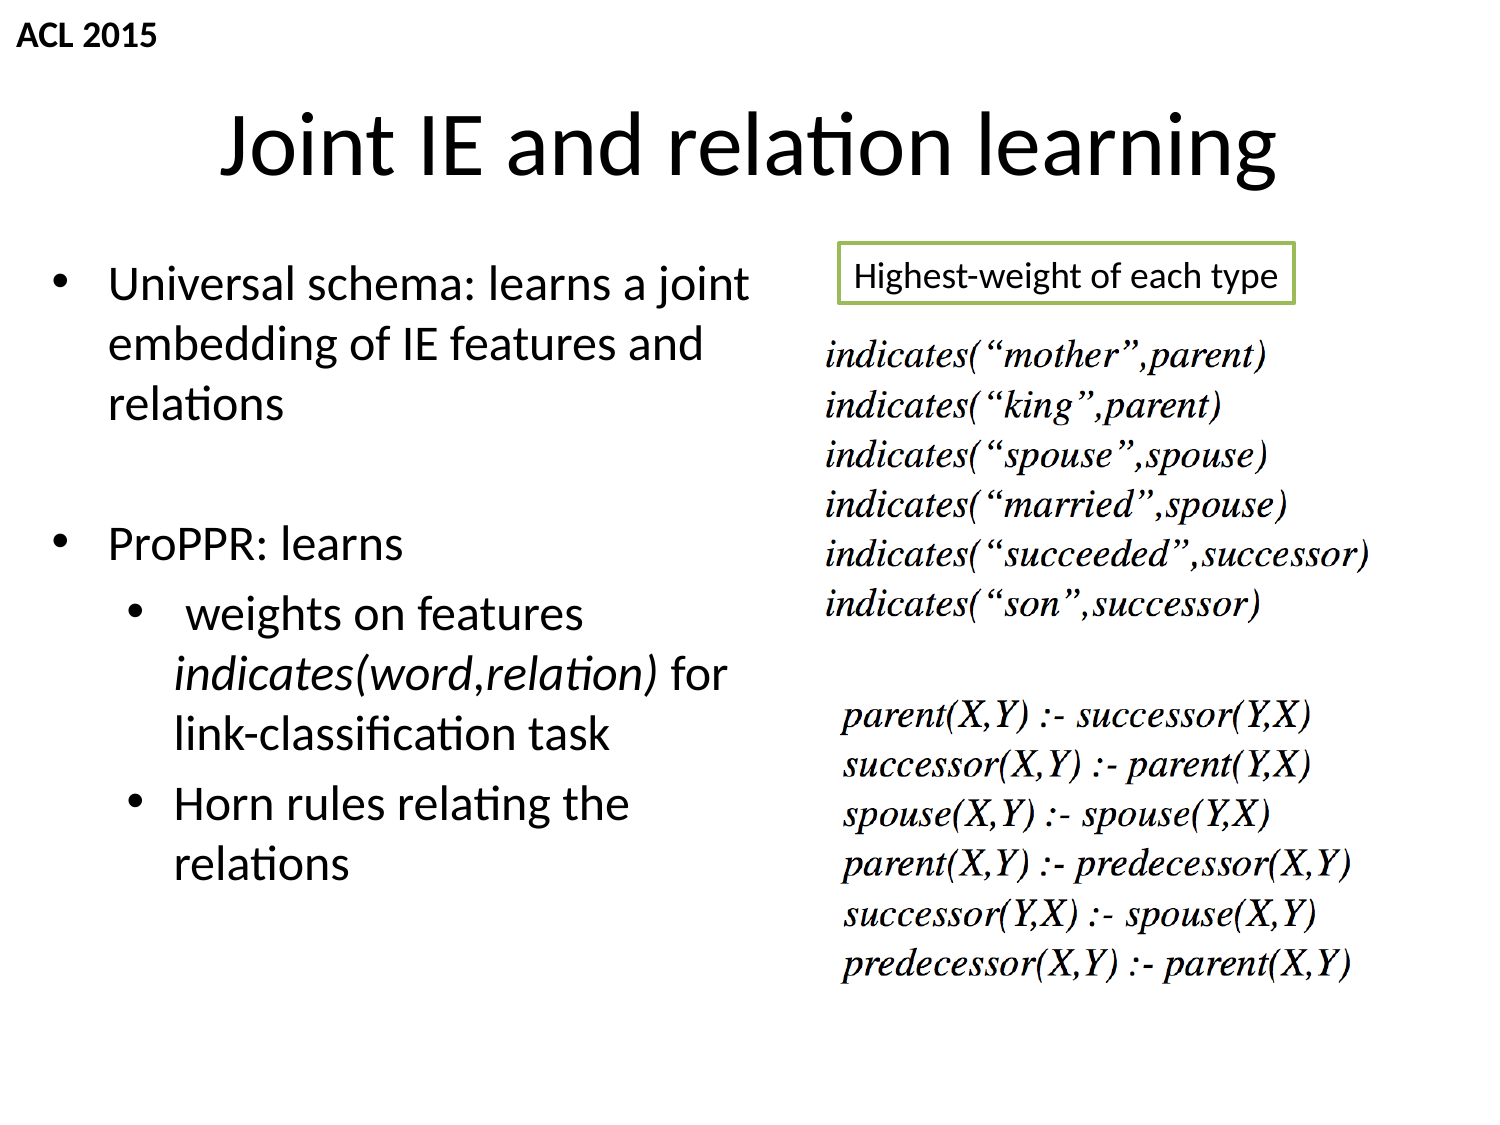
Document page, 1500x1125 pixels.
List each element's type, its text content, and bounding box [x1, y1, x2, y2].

text_box ACL 2015 [1, 2, 174, 63]
title Joint IE and relation learning [75, 45, 1425, 233]
picture [806, 321, 1377, 987]
text_box Universal schema: learns a joint embedding of IE features and relations ProPPR: learns weights on features indicates(word,relation) for link-classification task Horn rules relating the relations [36, 243, 808, 953]
text_box Highest-weight of each type [837, 241, 1296, 305]
